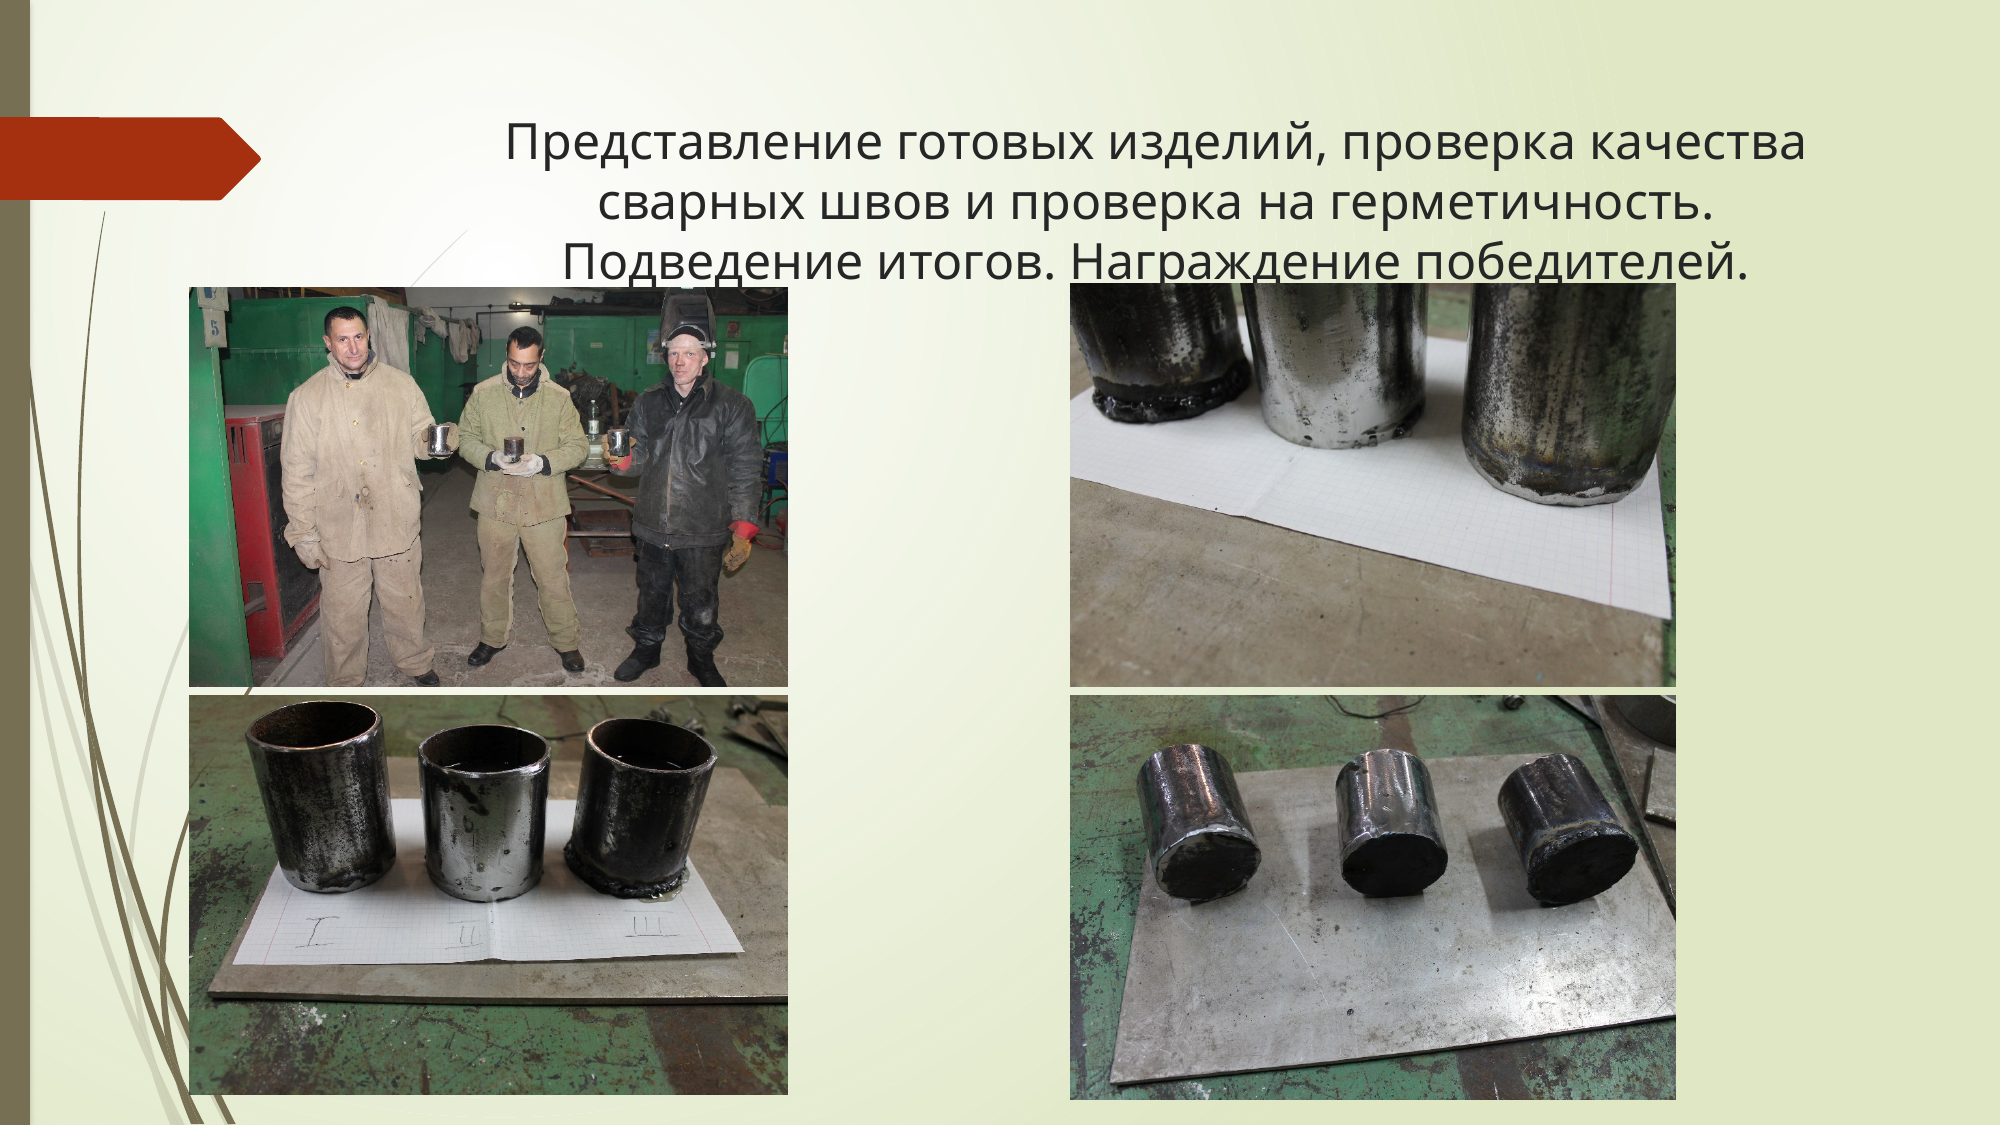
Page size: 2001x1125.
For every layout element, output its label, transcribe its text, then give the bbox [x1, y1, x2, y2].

picture [1070, 283, 1676, 688]
picture [188, 695, 788, 1096]
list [188, 287, 788, 688]
title Представление готовых изделий, проверка качества сварных швов и проверка на герметичность. Подведение итогов. Награждение победителей. [425, 102, 1888, 313]
picture [1070, 695, 1676, 1100]
